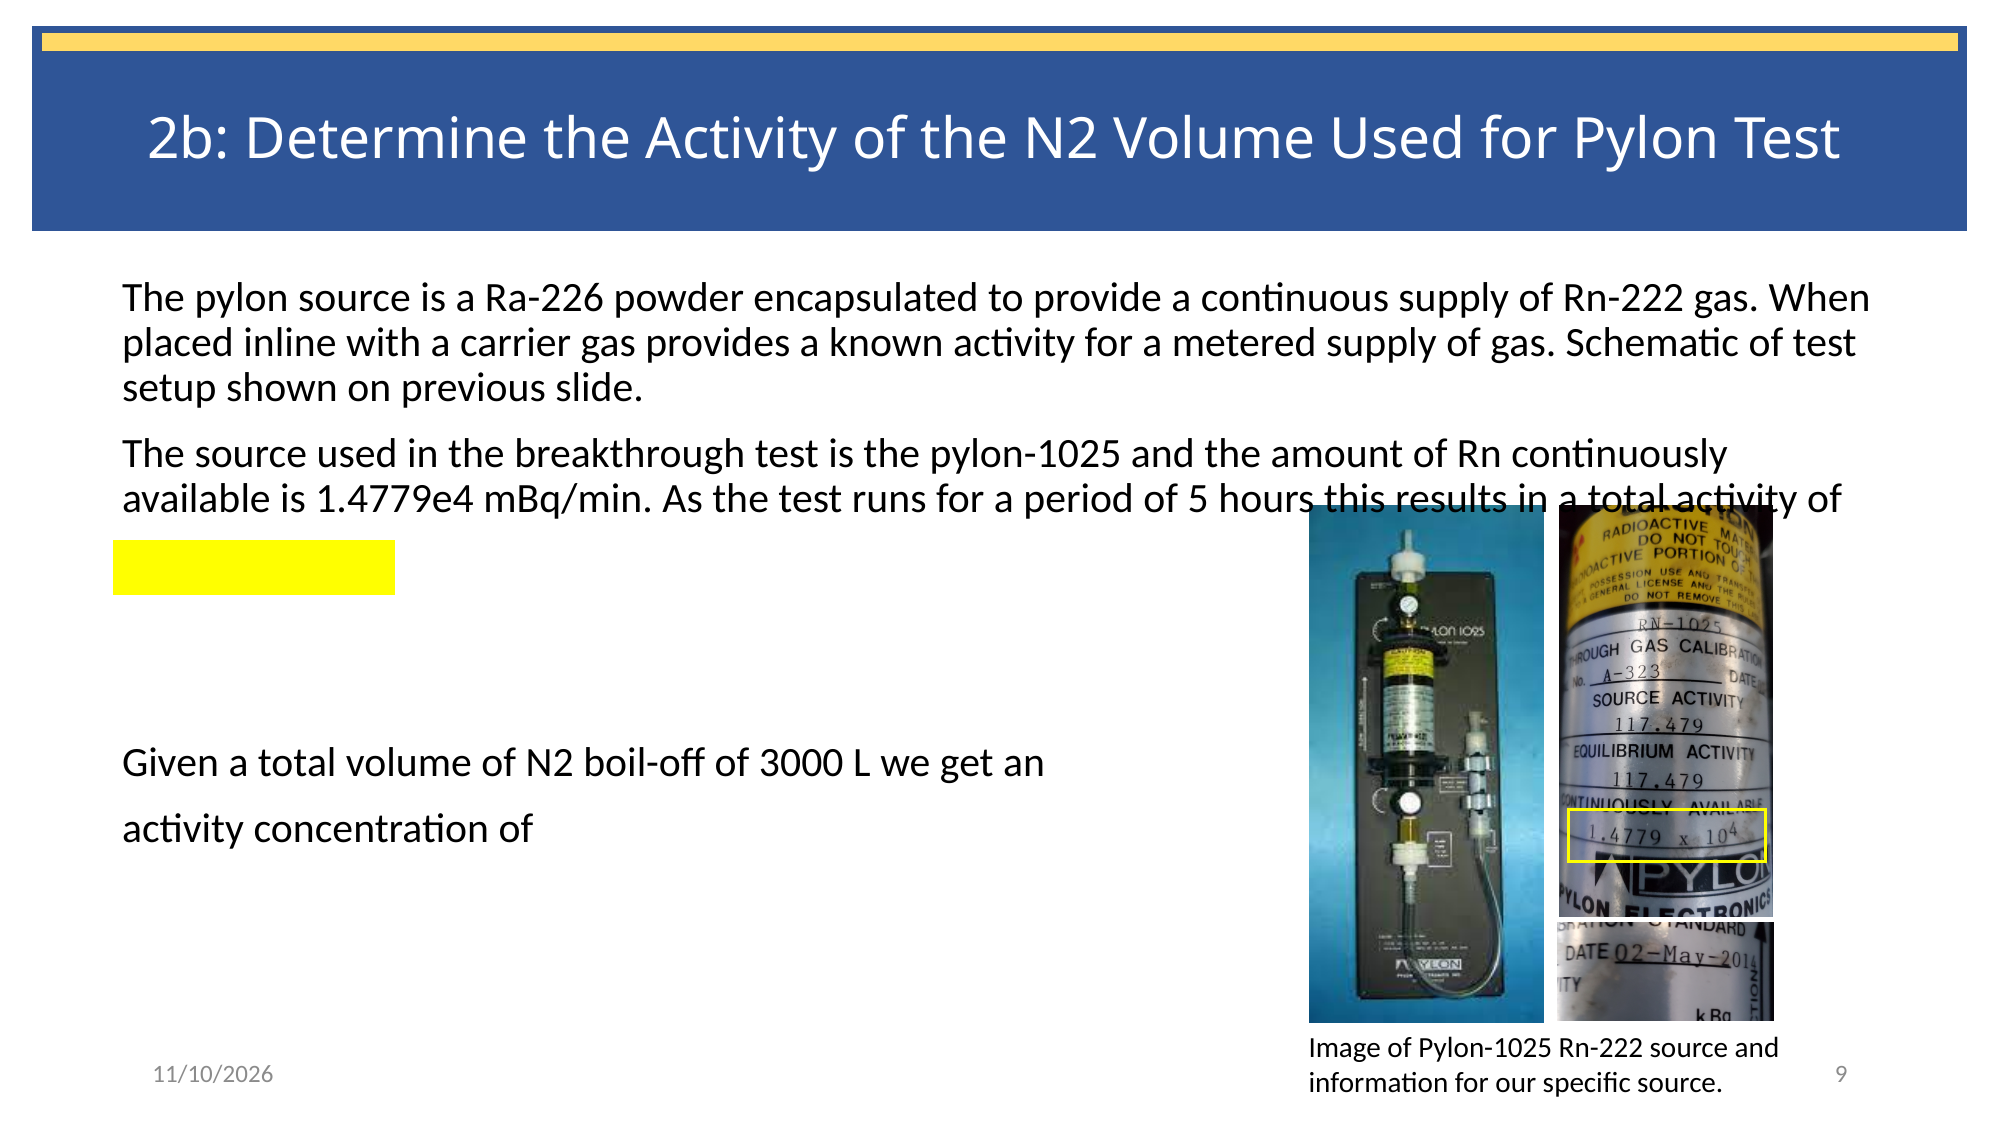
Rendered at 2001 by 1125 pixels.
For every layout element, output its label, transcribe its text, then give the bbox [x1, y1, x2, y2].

picture [1308, 505, 1544, 1023]
slide_number 9 [1805, 1042, 1863, 1103]
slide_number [137, 1042, 588, 1103]
picture [1559, 505, 1773, 917]
title 2b: Determine the Activity of the N2 Volume Used for Pylon Test [120, 82, 1870, 197]
text_box Image of Pylon-1025 Rn-222 source and information for our specific source. [1293, 1020, 1805, 1106]
text_box [113, 540, 395, 595]
text_box [40, 31, 1960, 53]
picture [1557, 922, 1774, 1021]
text_box [32, 26, 1967, 231]
